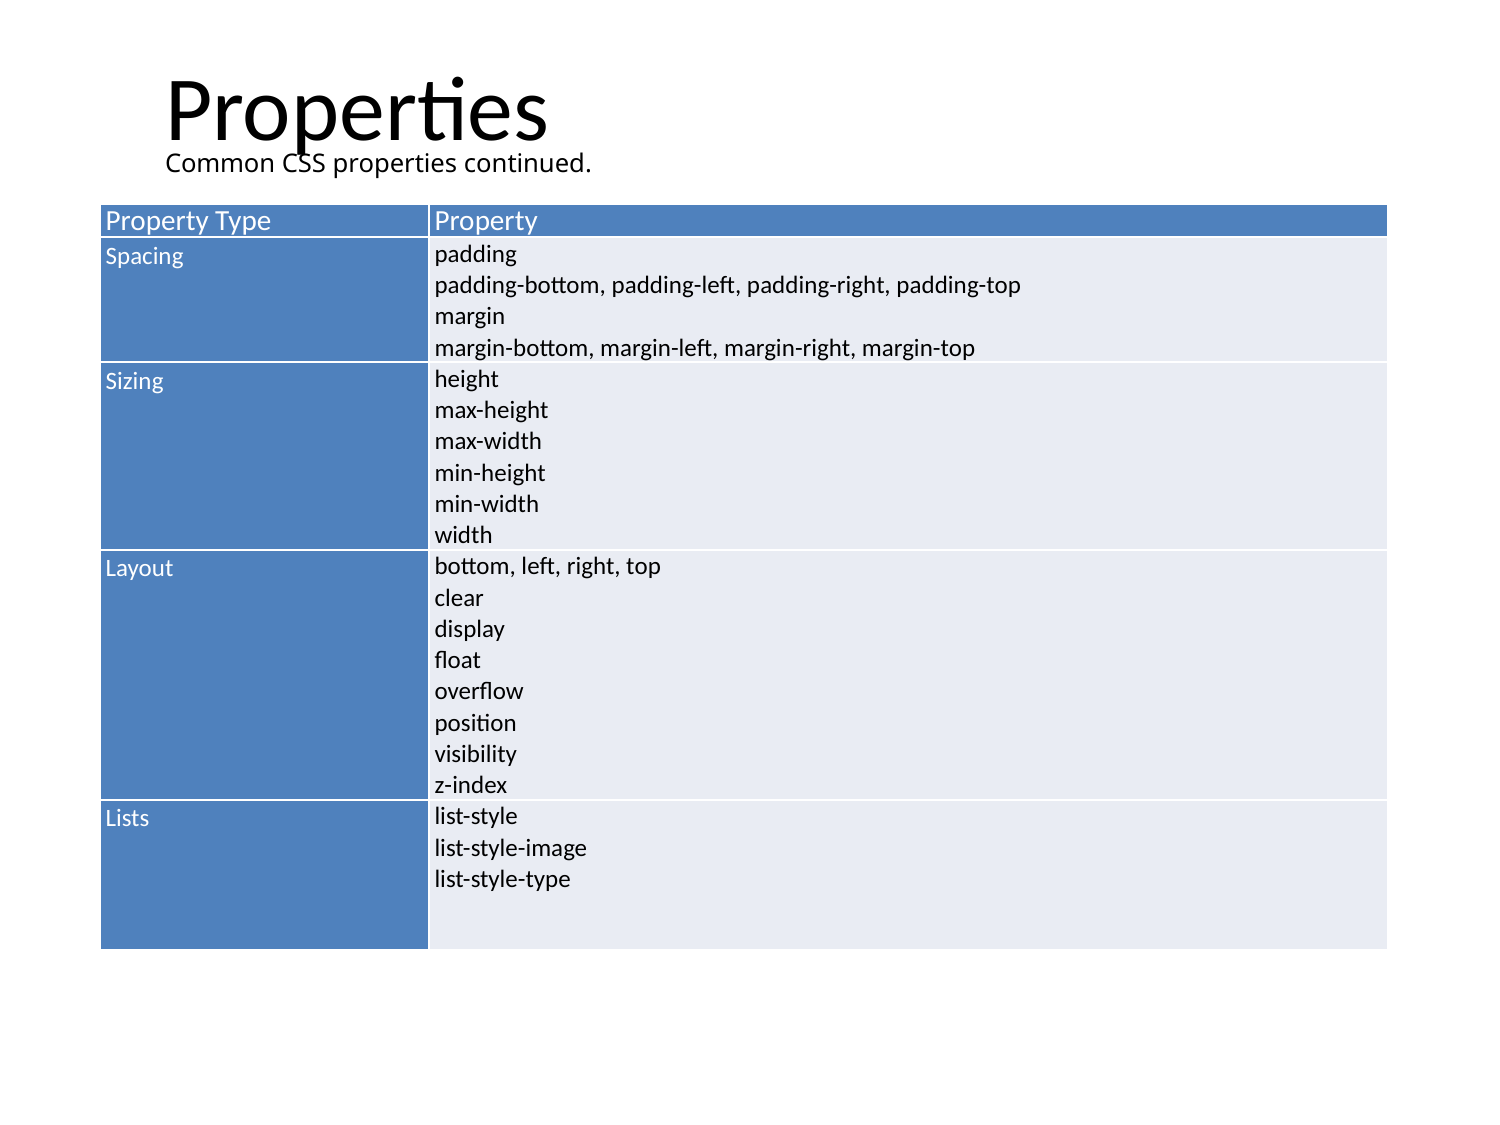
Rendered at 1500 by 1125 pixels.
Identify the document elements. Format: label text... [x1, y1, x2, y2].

table_cell height max-height max-width min-height min-width width [430, 363, 1387, 549]
title Properties [150, 20, 1425, 188]
table_header Property Type [101, 205, 428, 236]
table_cell Lists [101, 801, 428, 949]
table_cell Spacing [101, 238, 428, 361]
table_cell padding padding-bottom, padding-left, padding-right, padding-top margin margin-bottom, margin-left, margin-right, margin-top [430, 238, 1387, 361]
list Common CSS properties continued. [150, 137, 1200, 188]
table_cell Sizing [101, 363, 428, 549]
table_cell list-style list-style-image list-style-type [430, 801, 1387, 949]
table_header Property [430, 205, 1387, 236]
table_cell Layout [101, 551, 428, 799]
table_cell bottom, left, right, top clear display float overflow position visibility z-index [430, 551, 1387, 799]
